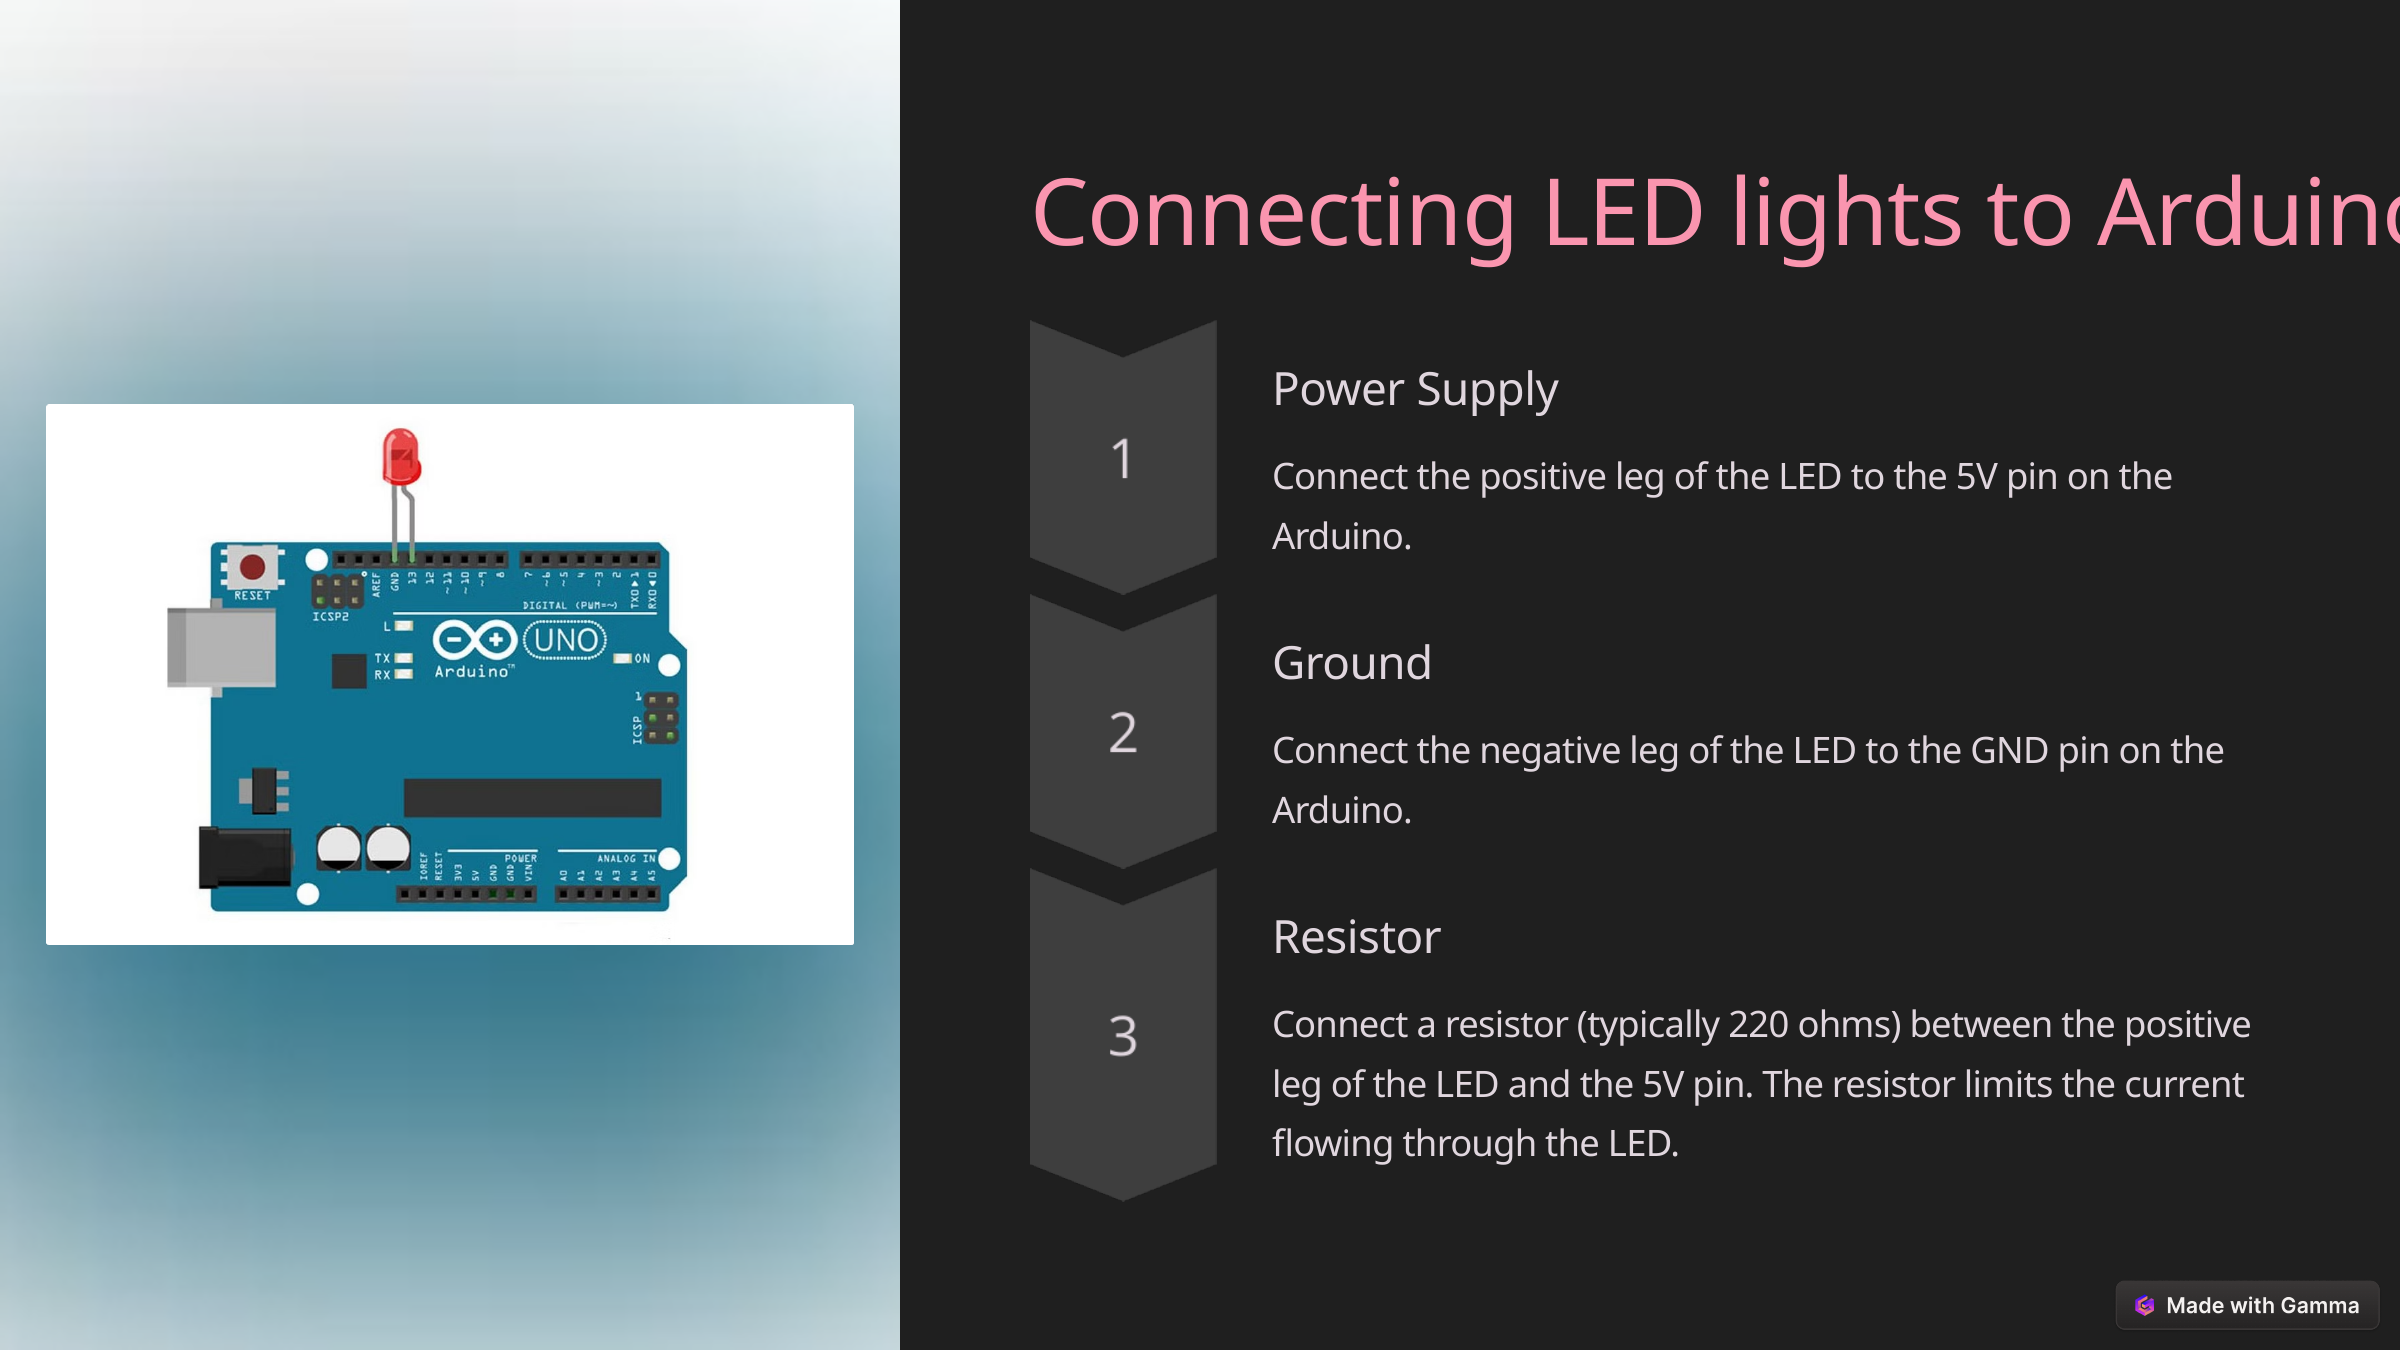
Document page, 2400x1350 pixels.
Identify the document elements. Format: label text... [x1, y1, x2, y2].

picture [2106, 1271, 2389, 1339]
text_box Power Supply [1271, 357, 1738, 416]
text_box Connect the positive leg of the LED to the 5V pin on the Arduino. [1272, 437, 2270, 557]
picture [1030, 320, 1217, 1202]
text_box Connecting LED lights to Arduino [1030, 148, 2199, 265]
text_box Resistor [1271, 905, 1738, 964]
text_box Connect the negative leg of the LED to the GND pin on the Arduino. [1272, 711, 2270, 831]
text_box Connect a resistor (typically 220 ohms) between the positive leg of the LED and the 5V pin. The resistor limits the current flowing through the LED. [1272, 985, 2270, 1165]
picture [0, 0, 900, 1350]
text_box Ground [1271, 631, 1738, 690]
